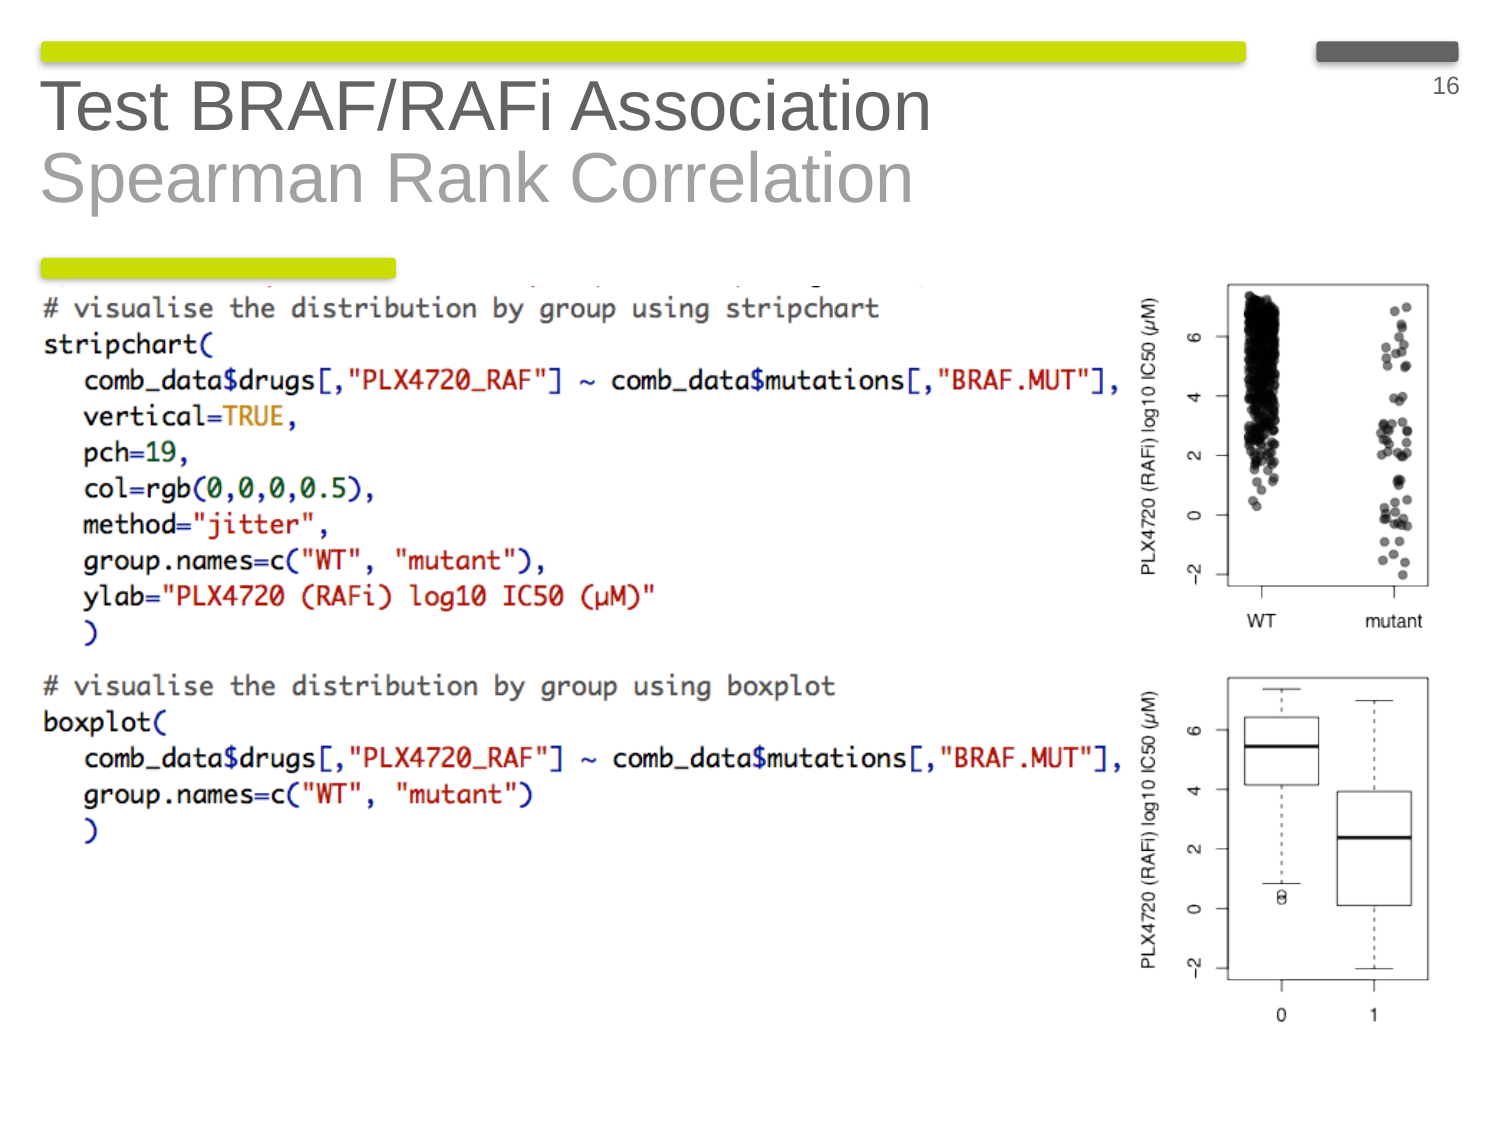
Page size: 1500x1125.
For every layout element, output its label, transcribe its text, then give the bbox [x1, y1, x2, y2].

list Test BRAF/RAFi Association Spearman Rank Correlation [24, 65, 1248, 256]
picture [39, 192, 1476, 1096]
slide_number 16 [1316, 61, 1476, 116]
